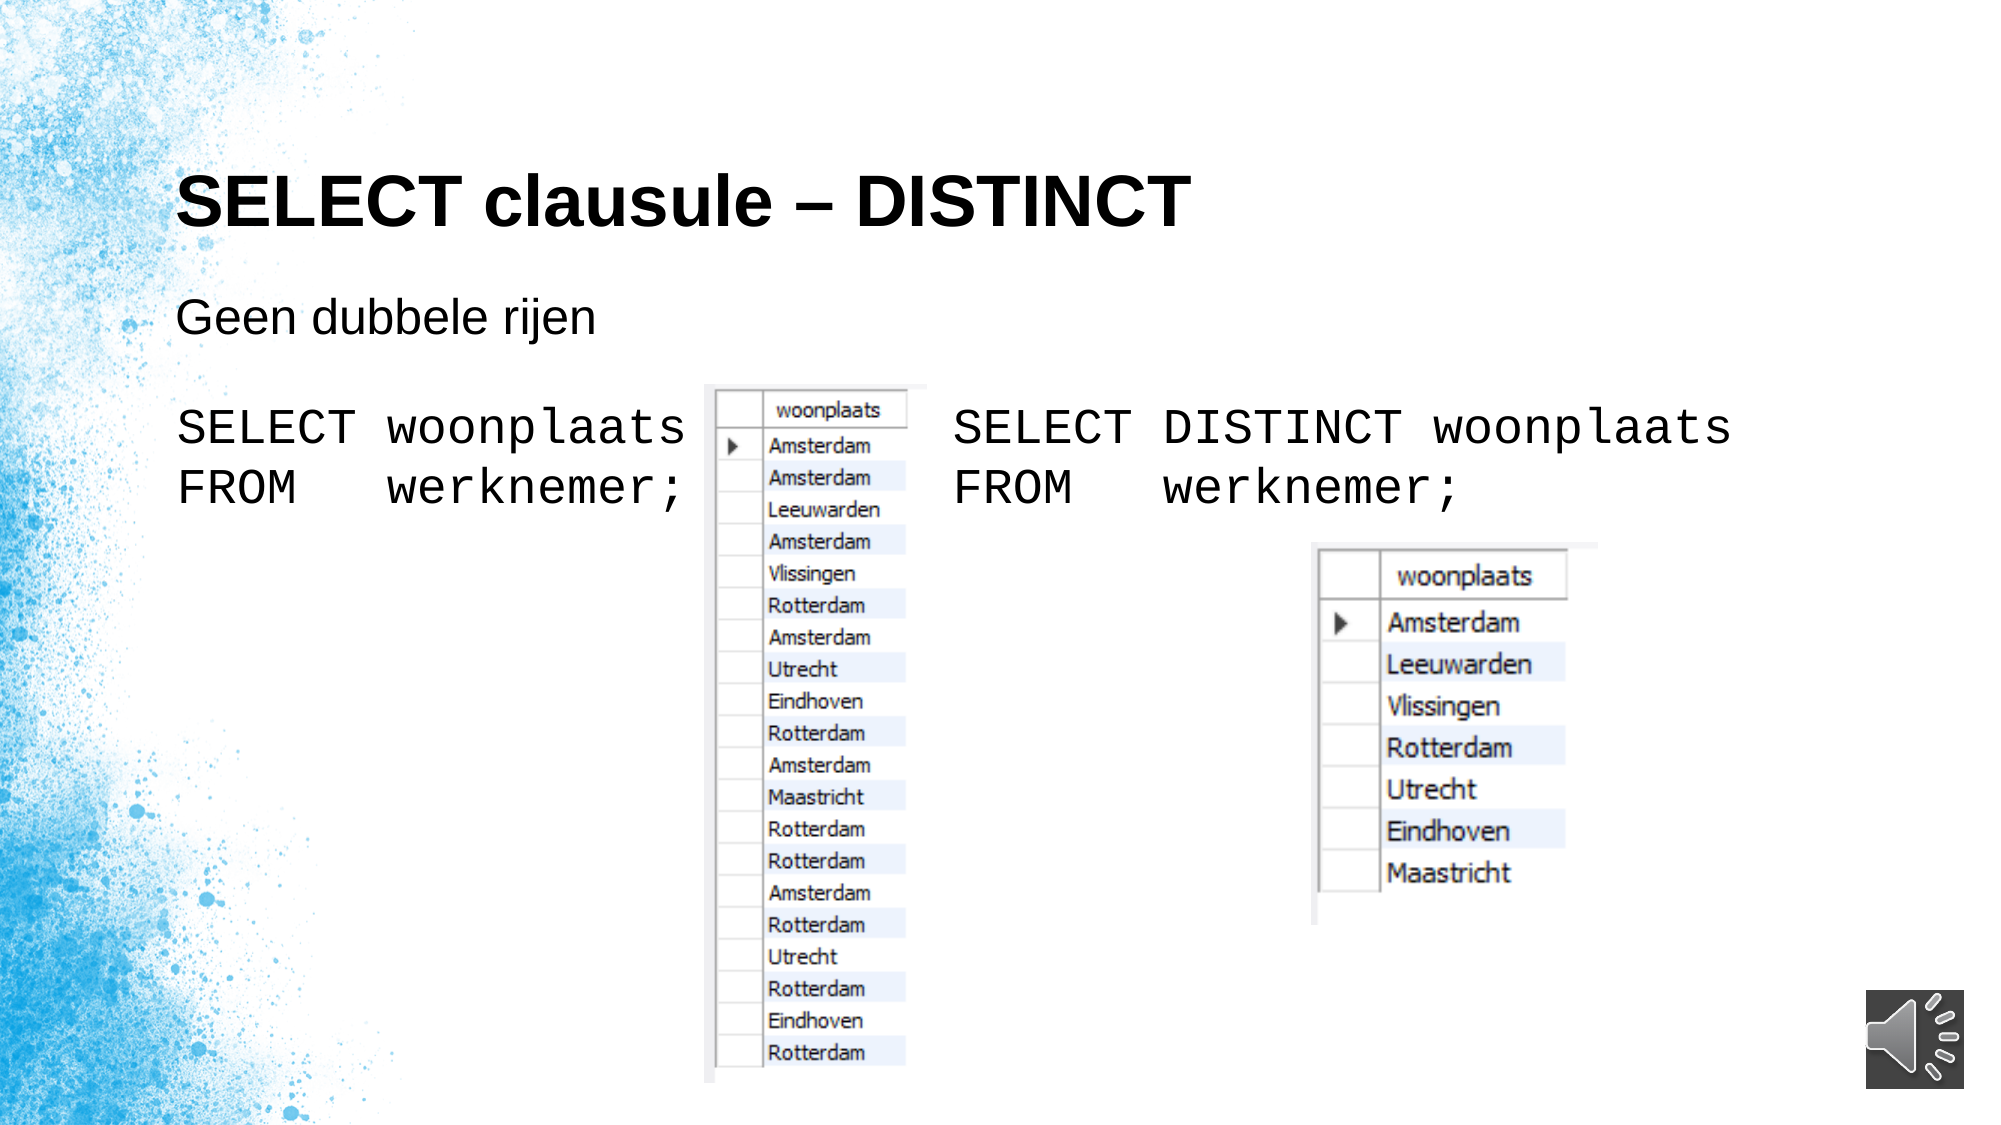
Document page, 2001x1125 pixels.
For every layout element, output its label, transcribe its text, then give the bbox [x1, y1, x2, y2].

picture [704, 384, 927, 1083]
title SELECT clausule – DISTINCT [175, 66, 1828, 242]
text_box SELECT DISTINCT woonplaats FROM werknemer; [952, 393, 1824, 1091]
picture [1310, 542, 1598, 925]
picture [1864, 989, 1966, 1090]
picture [0, 0, 415, 1125]
list SELECT woonplaats FROM werknemer; [176, 393, 955, 1125]
text_box Geen dubbele rijen [175, 284, 1887, 345]
